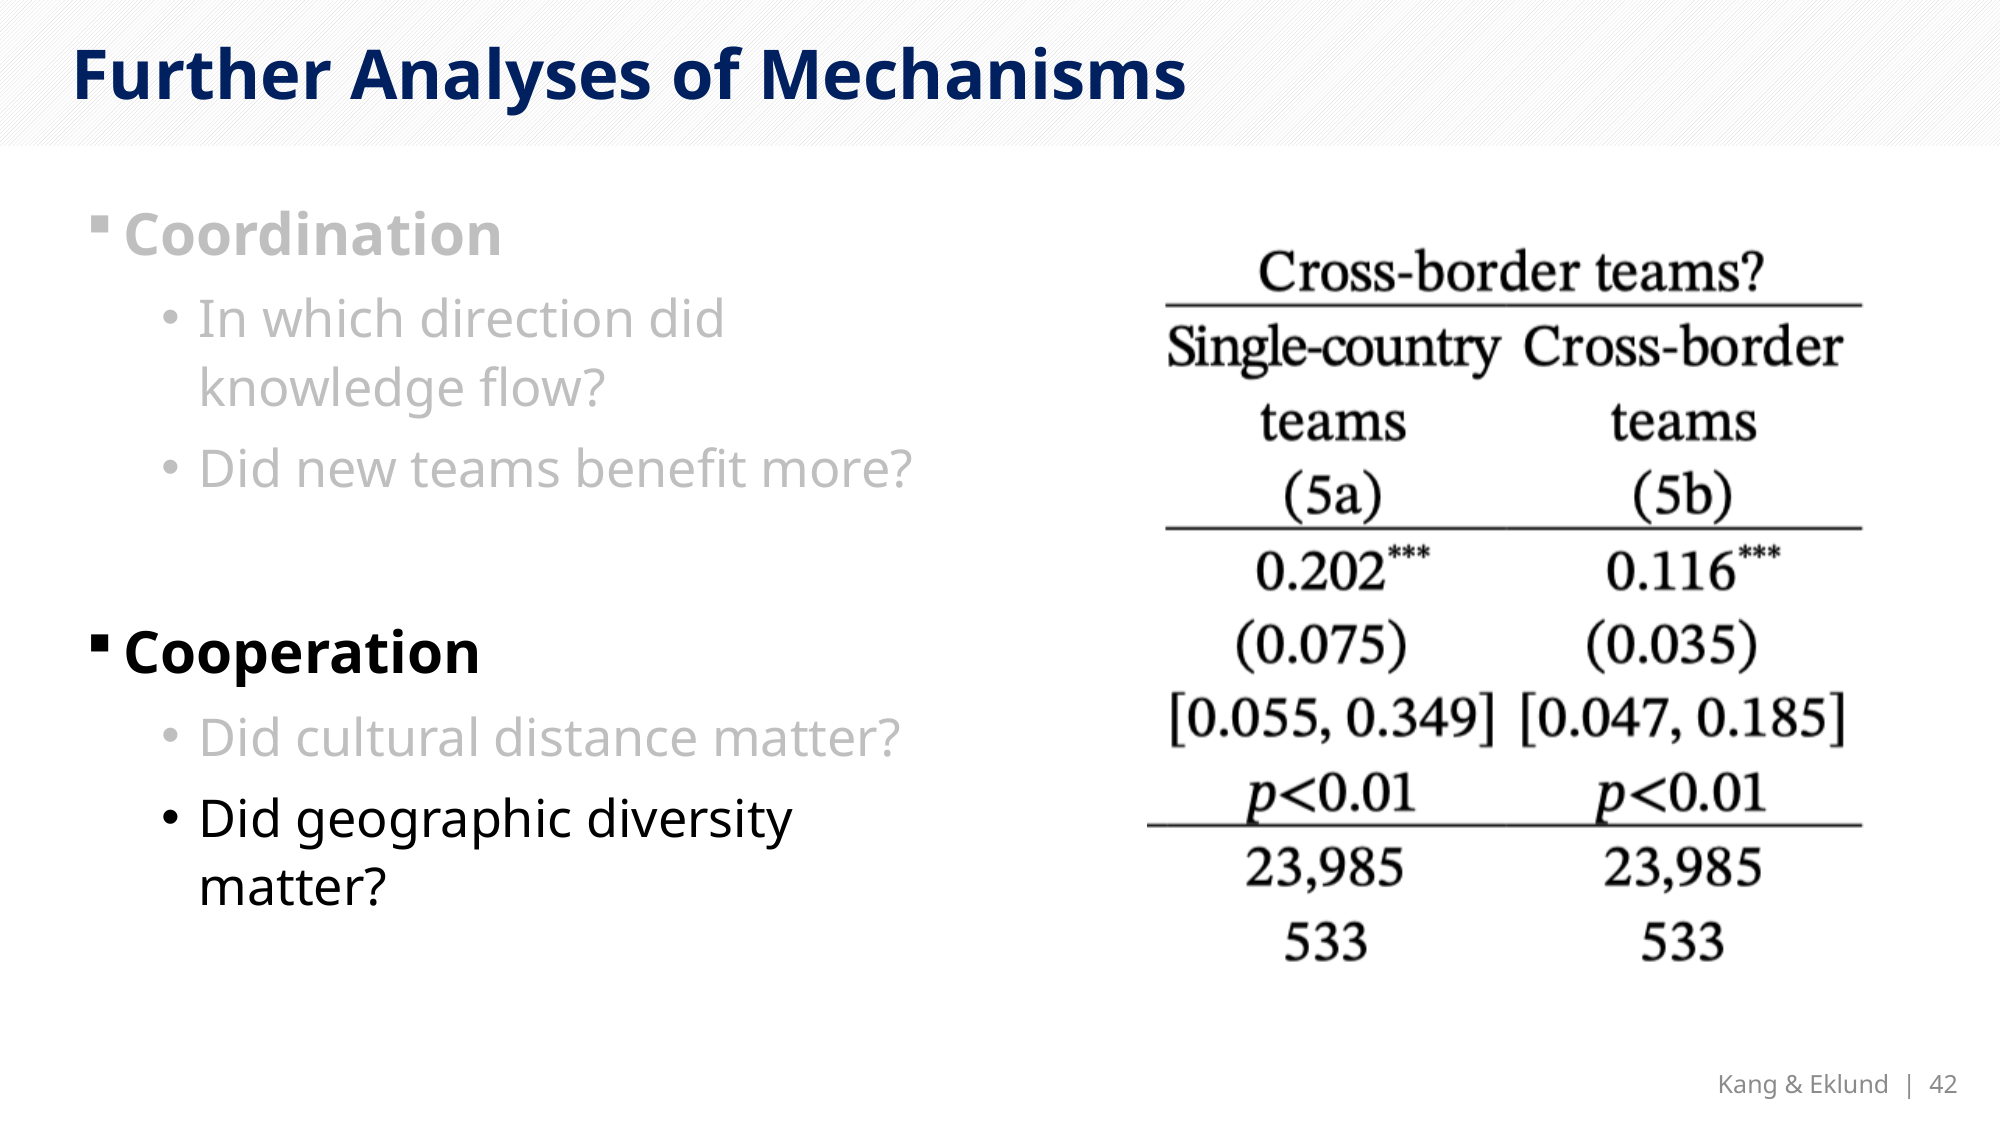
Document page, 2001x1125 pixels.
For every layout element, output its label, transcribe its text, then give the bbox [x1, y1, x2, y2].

title Further Analyses of Mechanisms [71, 8, 2000, 147]
picture [1147, 241, 1898, 1007]
list Coordination In which direction did knowledge flow? Did new teams benefit more? Cooperation Did cultural distance matter? Did geographic diversity matter? [71, 182, 972, 1066]
slide_number Kang & Eklund | 42 [1522, 1055, 1973, 1115]
